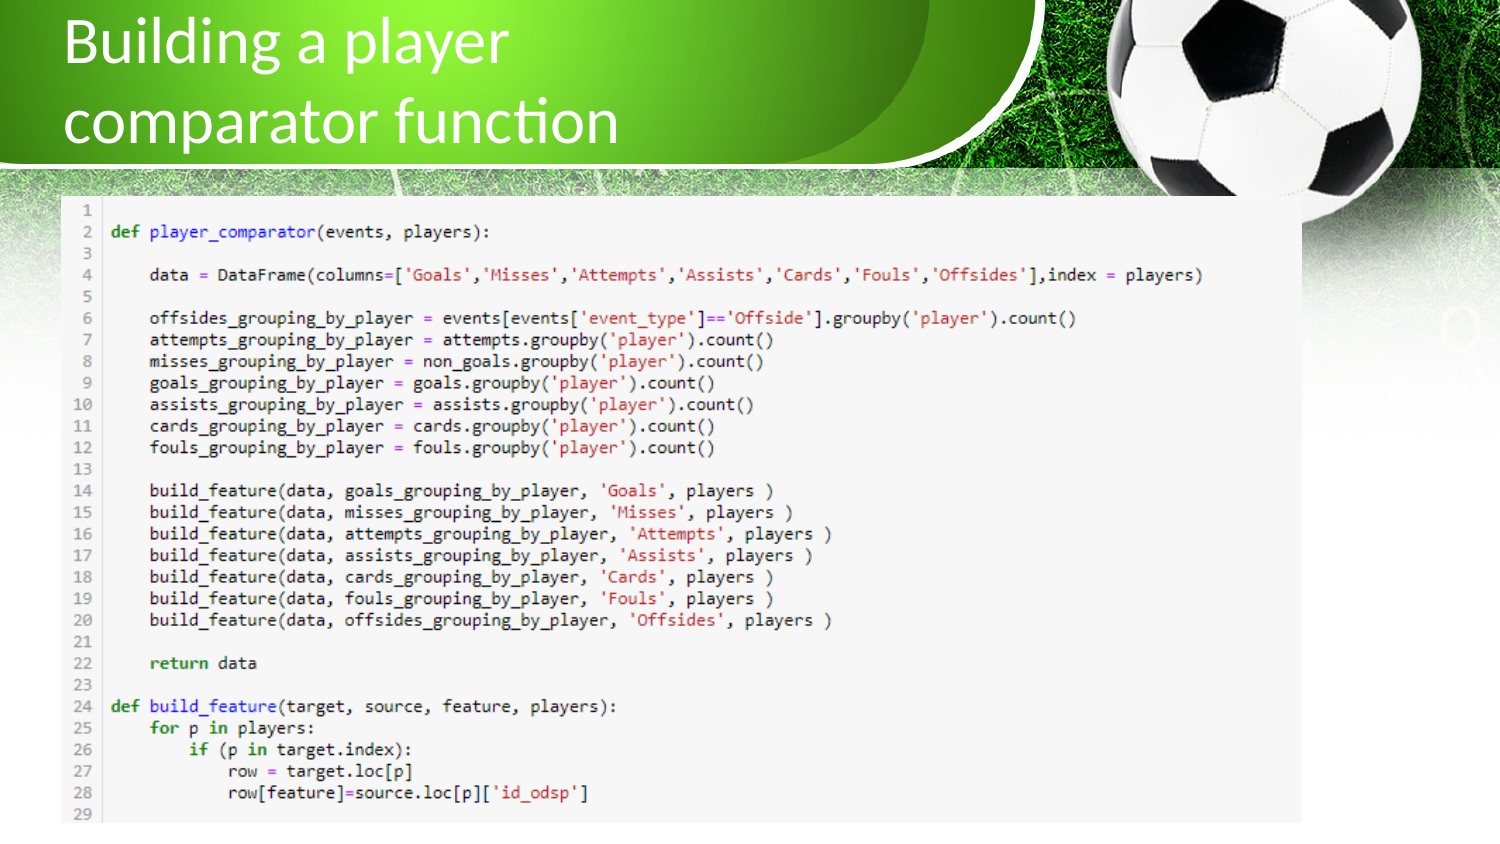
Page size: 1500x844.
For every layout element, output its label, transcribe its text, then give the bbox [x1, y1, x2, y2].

text_box Building a player comparator function [48, 0, 799, 165]
picture [0, 0, 1500, 844]
